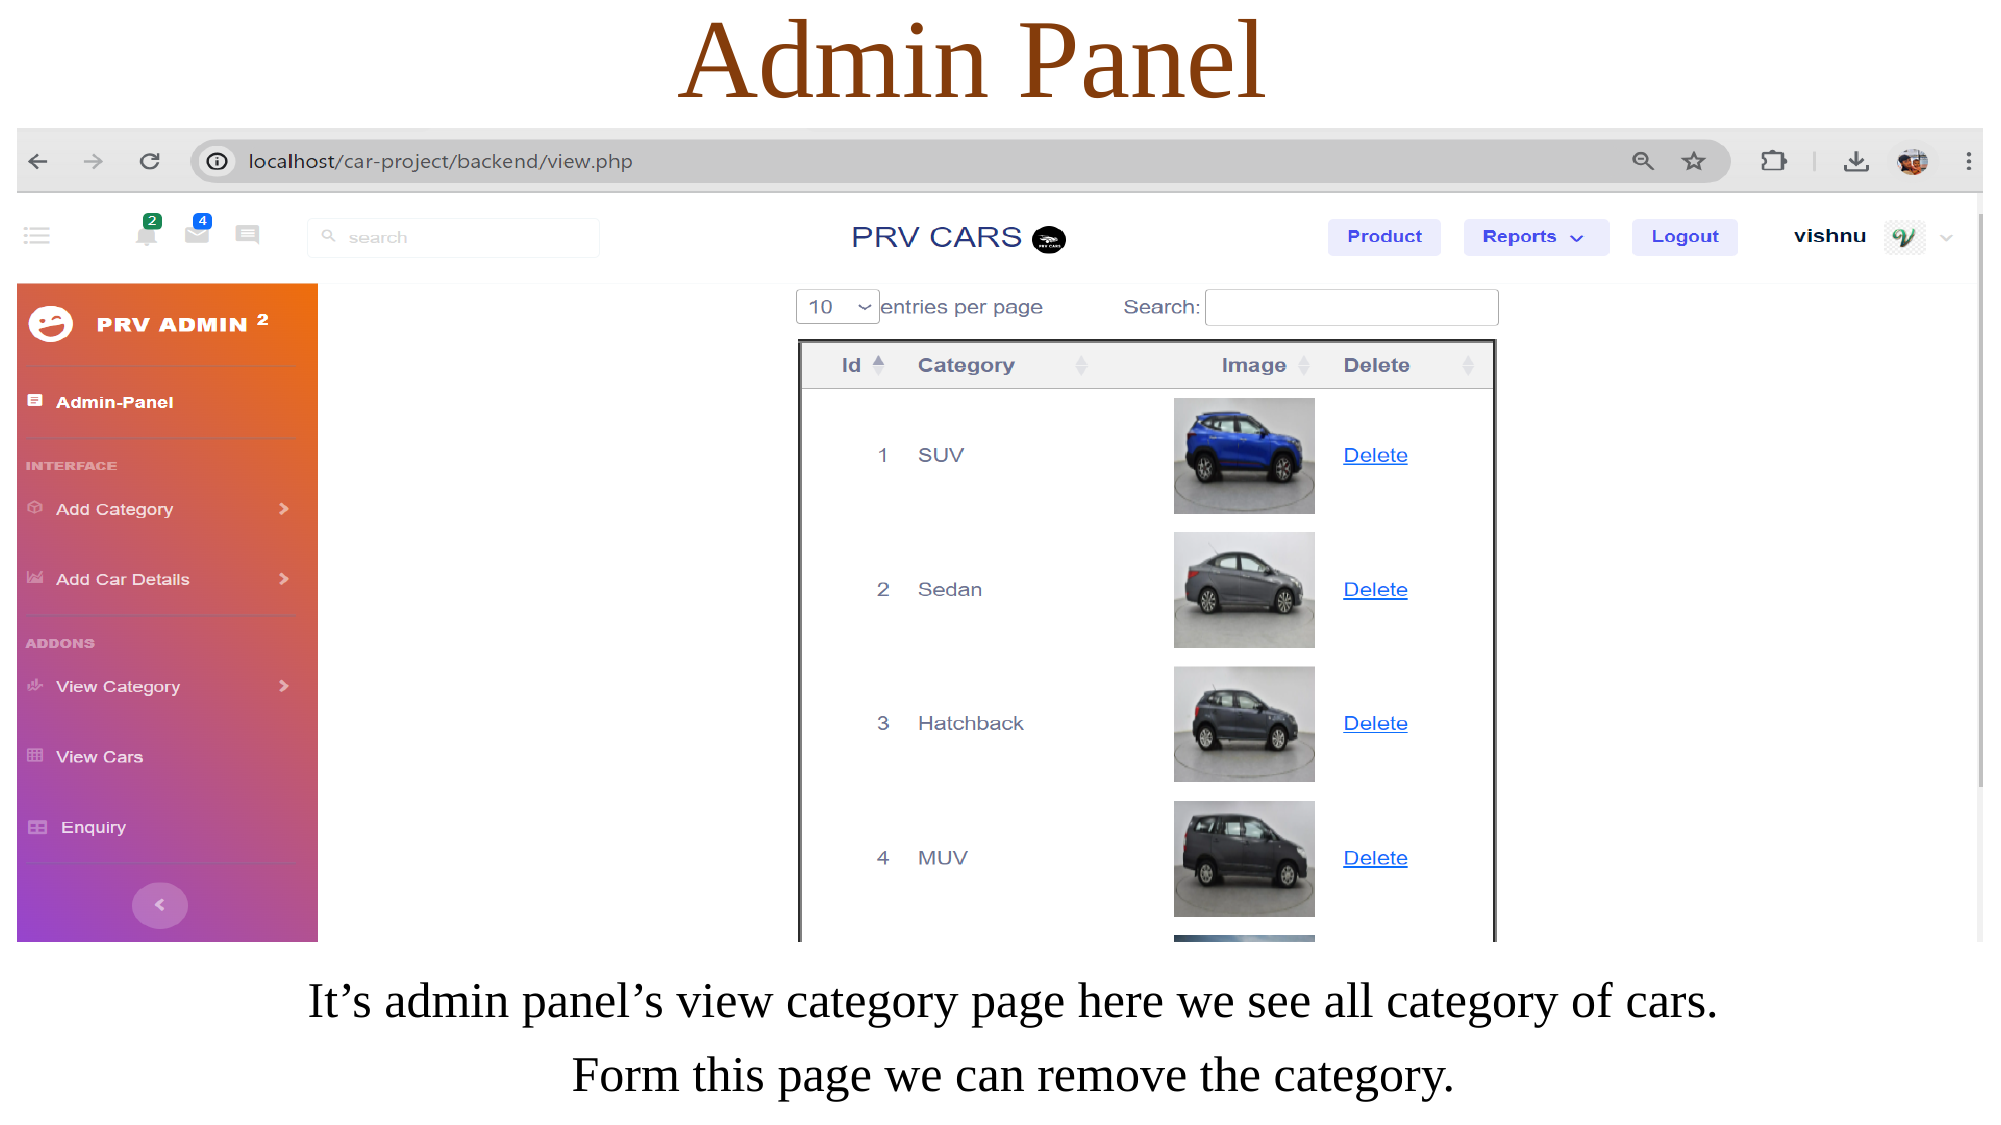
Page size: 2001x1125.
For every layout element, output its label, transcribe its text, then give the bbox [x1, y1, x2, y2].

subtitle It’s admin panel’s view category page here we see all category of cars. Form this page we can remove the category. [46, 966, 1981, 1120]
picture [17, 128, 1983, 942]
title Admin Panel [147, 0, 1798, 128]
